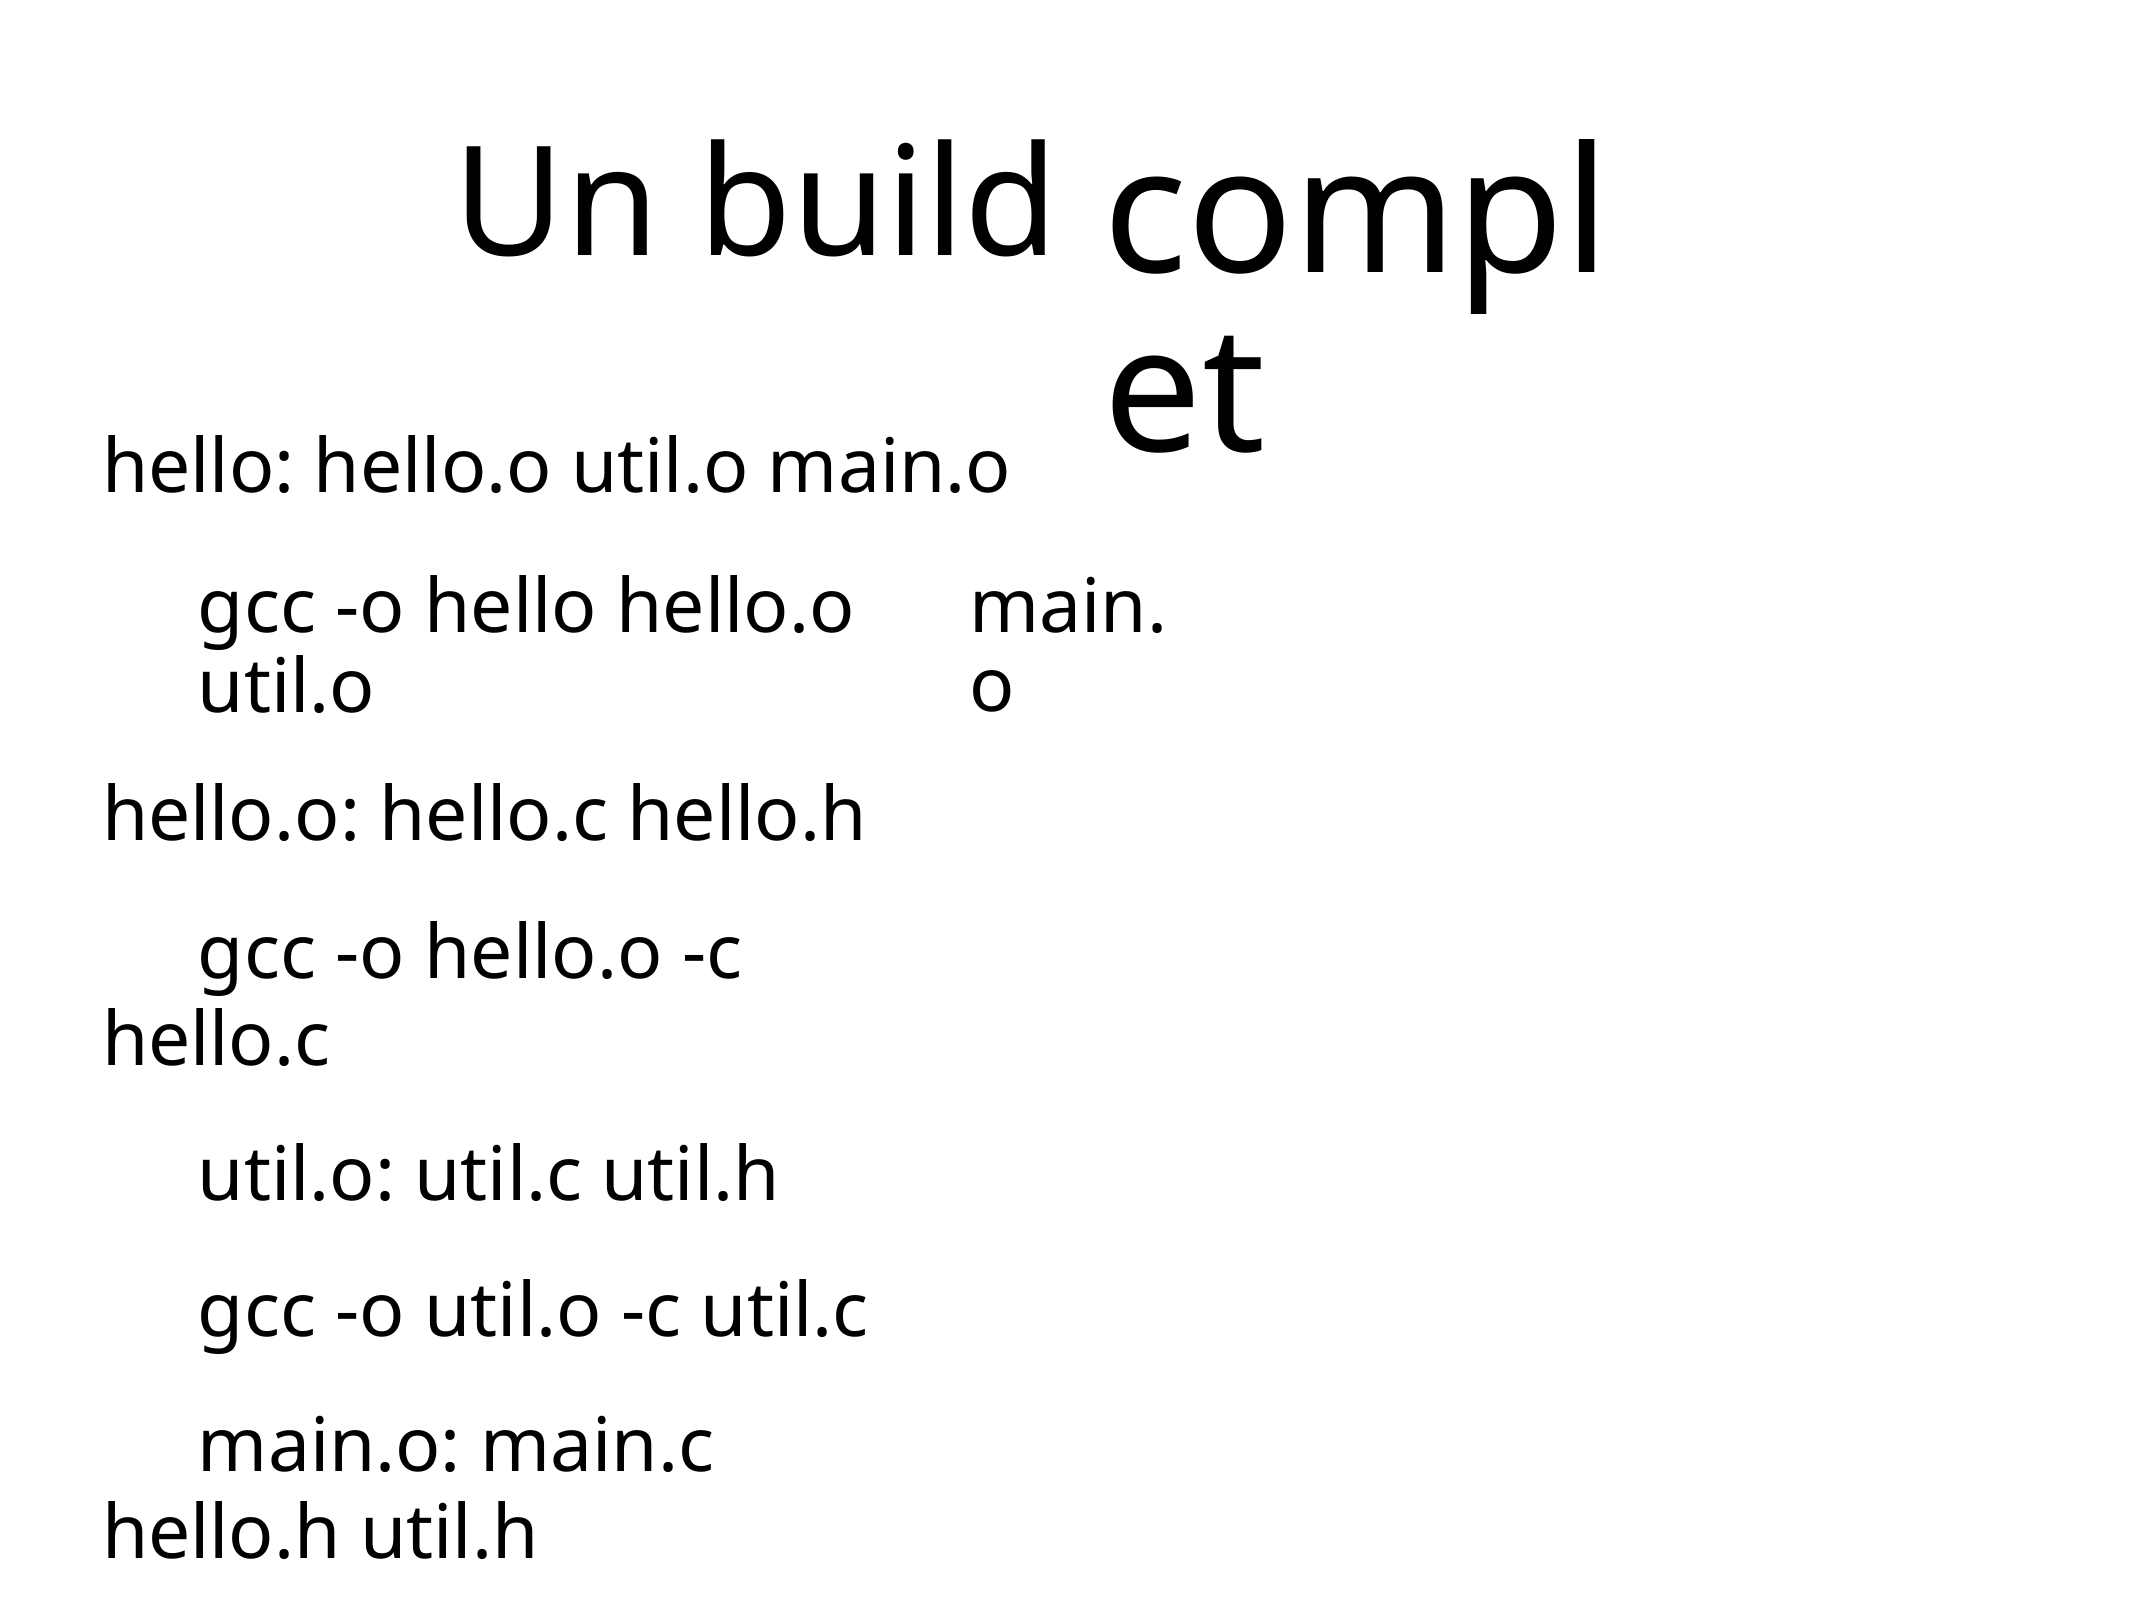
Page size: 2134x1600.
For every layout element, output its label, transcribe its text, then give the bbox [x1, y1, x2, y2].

text_box main.o [967, 568, 1185, 648]
text_box Un build hello: hello.o util.o main.o [99, 128, 1084, 513]
text_box complet [1101, 128, 1708, 308]
text_box gcc -o hello hello.o util.o hello.o: hello.c hello.h gcc -o hello.o -c hello.c util.o: util.c util.h gcc -o util.o -c util.c main.o: main.c hello.h util.h gcc -o main.o -c main.c [99, 568, 962, 1461]
